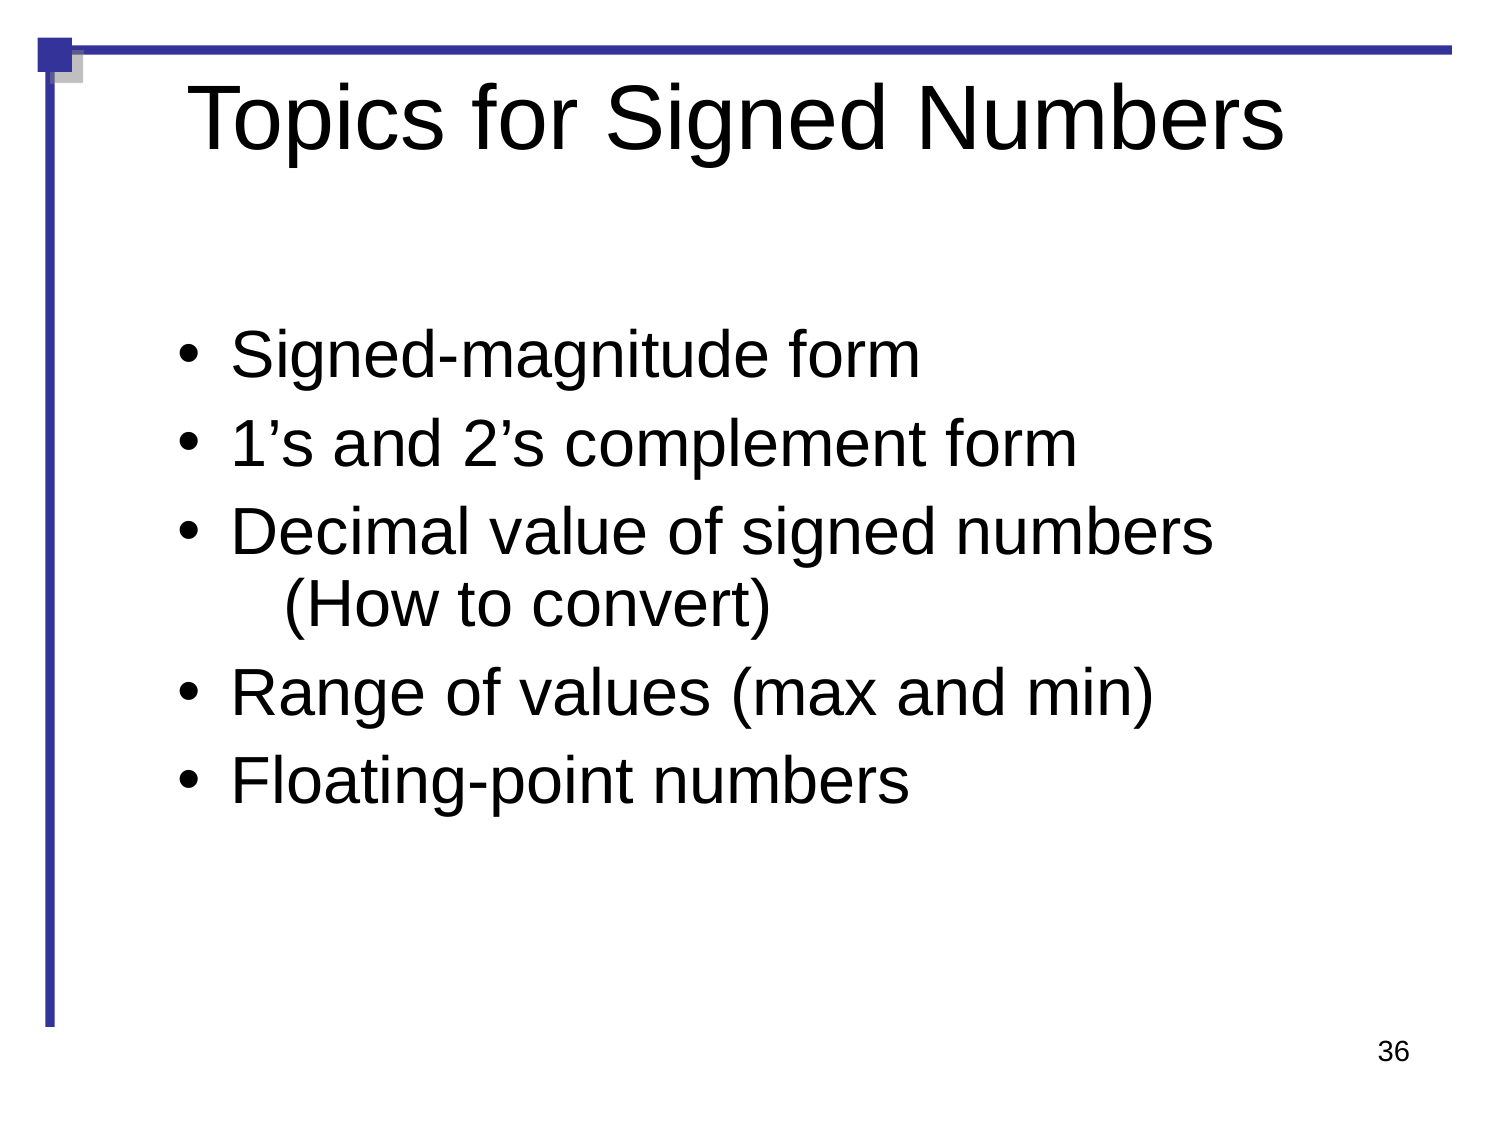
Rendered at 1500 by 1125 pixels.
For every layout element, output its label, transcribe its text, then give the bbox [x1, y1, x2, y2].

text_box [37, 37, 1448, 1023]
text_box 36 [1074, 1031, 1425, 1103]
